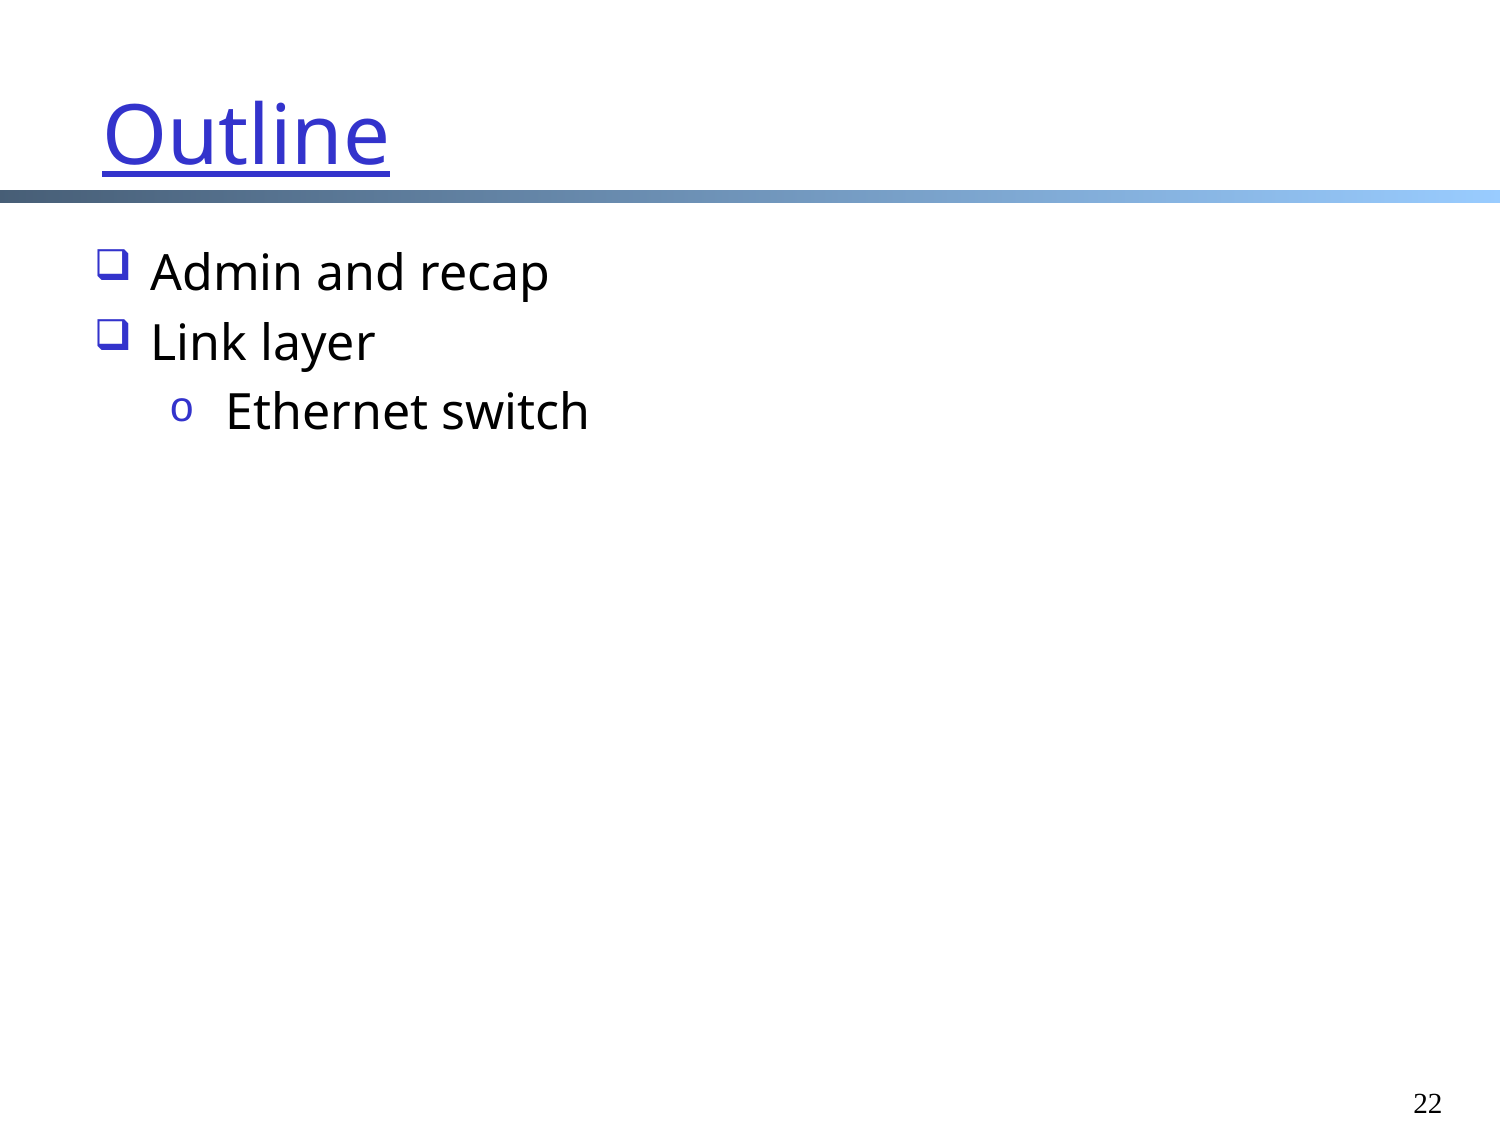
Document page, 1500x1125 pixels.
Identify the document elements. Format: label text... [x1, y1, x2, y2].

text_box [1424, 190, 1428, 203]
text_box Admin and recap Link layer Ethernet switch [79, 232, 1449, 996]
text_box Outline [87, 37, 1363, 225]
slide_number 22 [1387, 1076, 1459, 1125]
